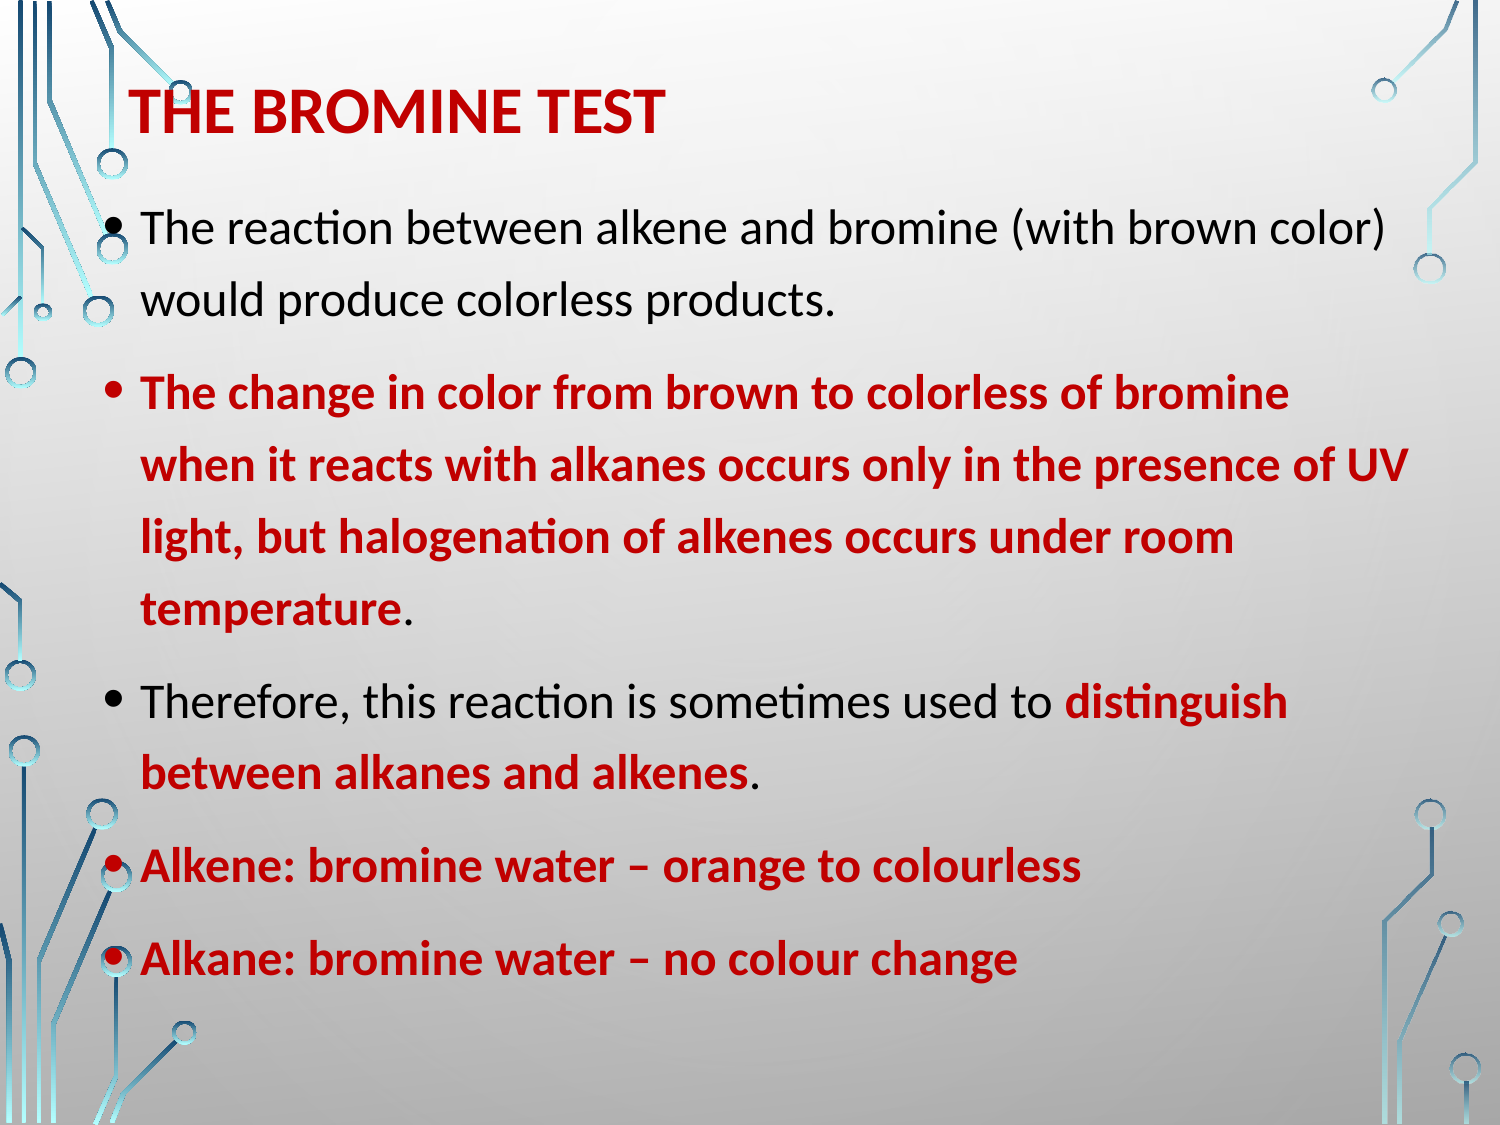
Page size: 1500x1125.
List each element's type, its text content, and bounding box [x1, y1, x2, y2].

title The bromine test [113, 24, 1450, 200]
list The reaction between alkene and bromine (with brown color) would produce colorless products. The change in color from brown to colorless of bromine when it reacts with alkanes occurs only in the presence of UV light, but halogenation of alkenes occurs under room temperature. Therefore, this reaction is sometimes used to distinguish between alkanes and alkenes. Alkene: bromine water – orange to colourless Alkane: bromine water – no colour change [87, 174, 1425, 1063]
